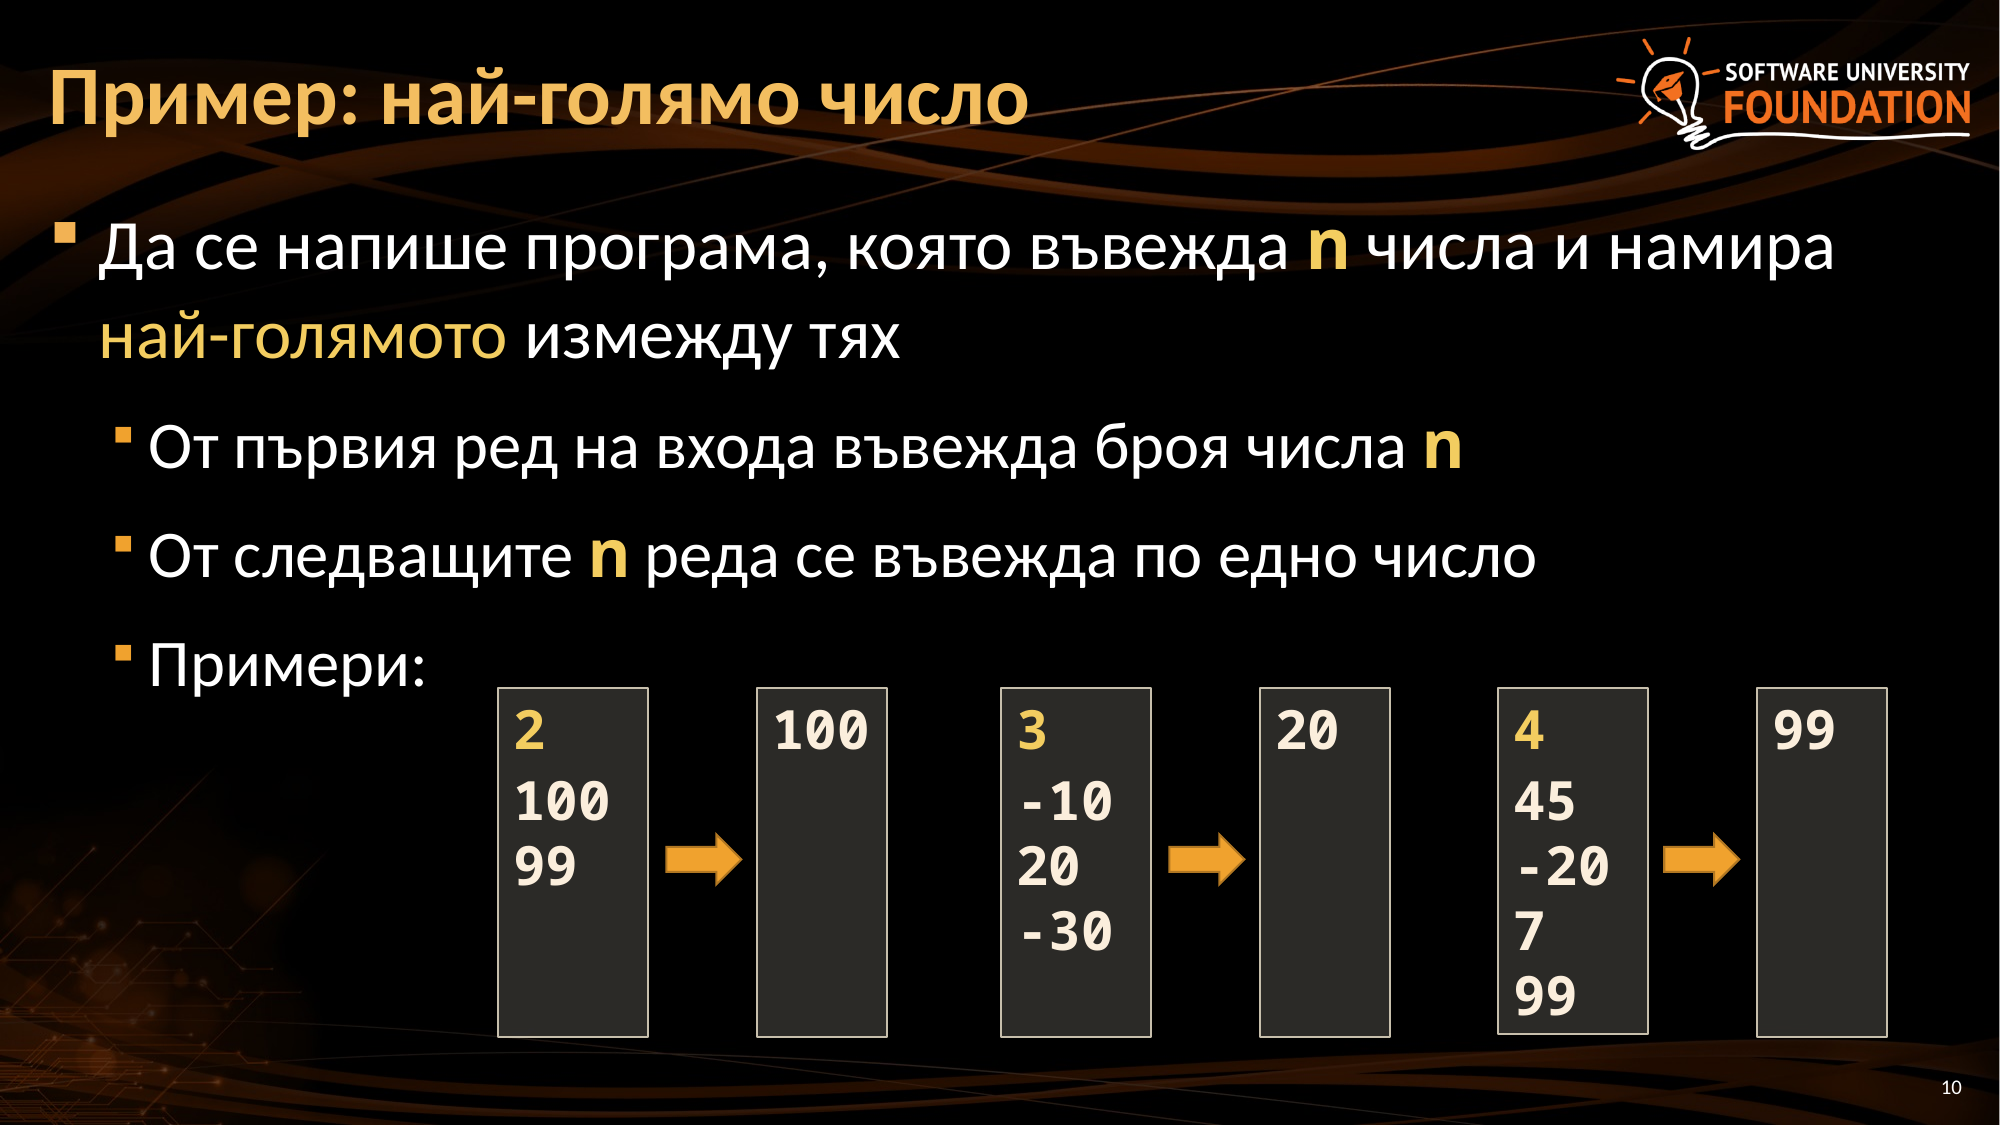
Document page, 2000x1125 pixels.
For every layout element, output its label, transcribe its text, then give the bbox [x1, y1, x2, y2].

title Пример: най-голямо число [30, 6, 1602, 189]
list Да се напише програма, която въвежда n числа и намира най-голямото измежду тях От първия ред на входа въвежда броя числа n От следващите n реда се въвежда по едно число Примери: [31, 188, 1968, 1103]
text_box 100 [757, 687, 888, 1037]
text_box 20 [1260, 687, 1391, 1037]
text_box 2 100 99 [498, 687, 649, 1037]
picture [0, 0, 2000, 1125]
text_box 4 45 -20 7 99 [1498, 687, 1649, 1034]
text_box [1663, 831, 1741, 887]
text_box 3 -10 20 -30 [1001, 687, 1152, 1037]
text_box 99 [1757, 687, 1888, 1038]
text_box [1168, 831, 1246, 887]
text_box [665, 831, 743, 887]
